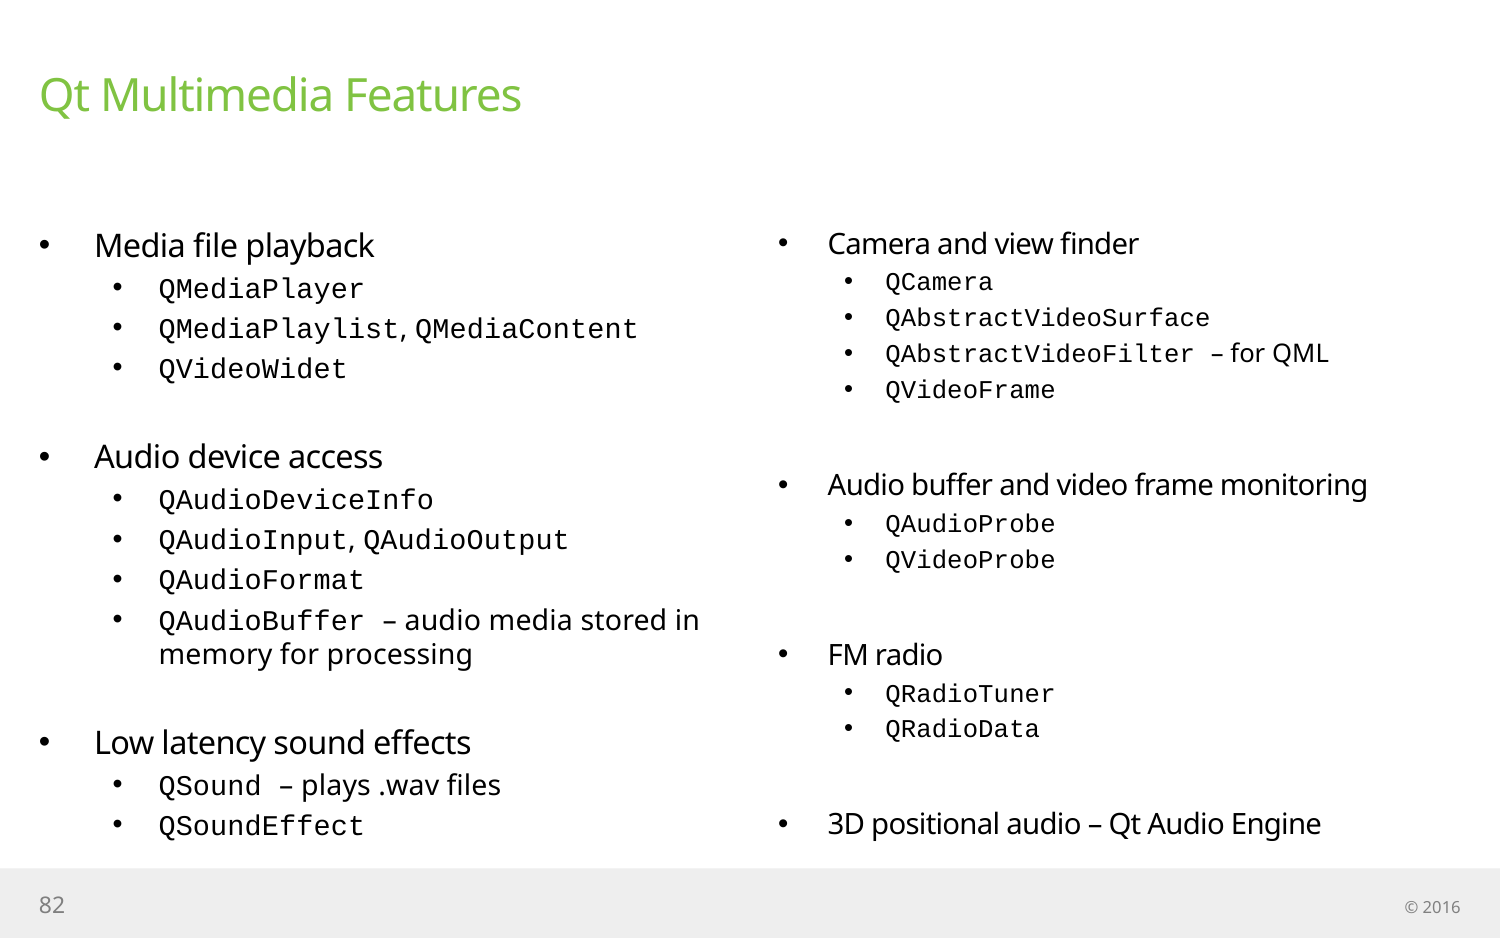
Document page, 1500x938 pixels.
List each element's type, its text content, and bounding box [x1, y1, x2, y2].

list Media file playback QMediaPlayer QMediaPlaylist, QMediaContent QVideoWidet Audio device access QAudioDeviceInfo QAudioInput, QAudioOutput QAudioFormat QAudioBuffer – audio media stored in memory for processing Low latency sound effects QSound – plays .wav files QSoundEffect [39, 224, 732, 846]
footer © 2016 [1188, 896, 1461, 917]
slide_number 82 [39, 892, 410, 921]
title Qt Multimedia Features [39, 66, 1052, 196]
list Camera and view finder QCamera QAbstractVideoSurface QAbstractVideoFilter – for QML QVideoFrame Audio buffer and video frame monitoring QAudioProbe QVideoProbe FM radio QRadioTuner QRadioData 3D positional audio – Qt Audio Engine [778, 224, 1471, 846]
